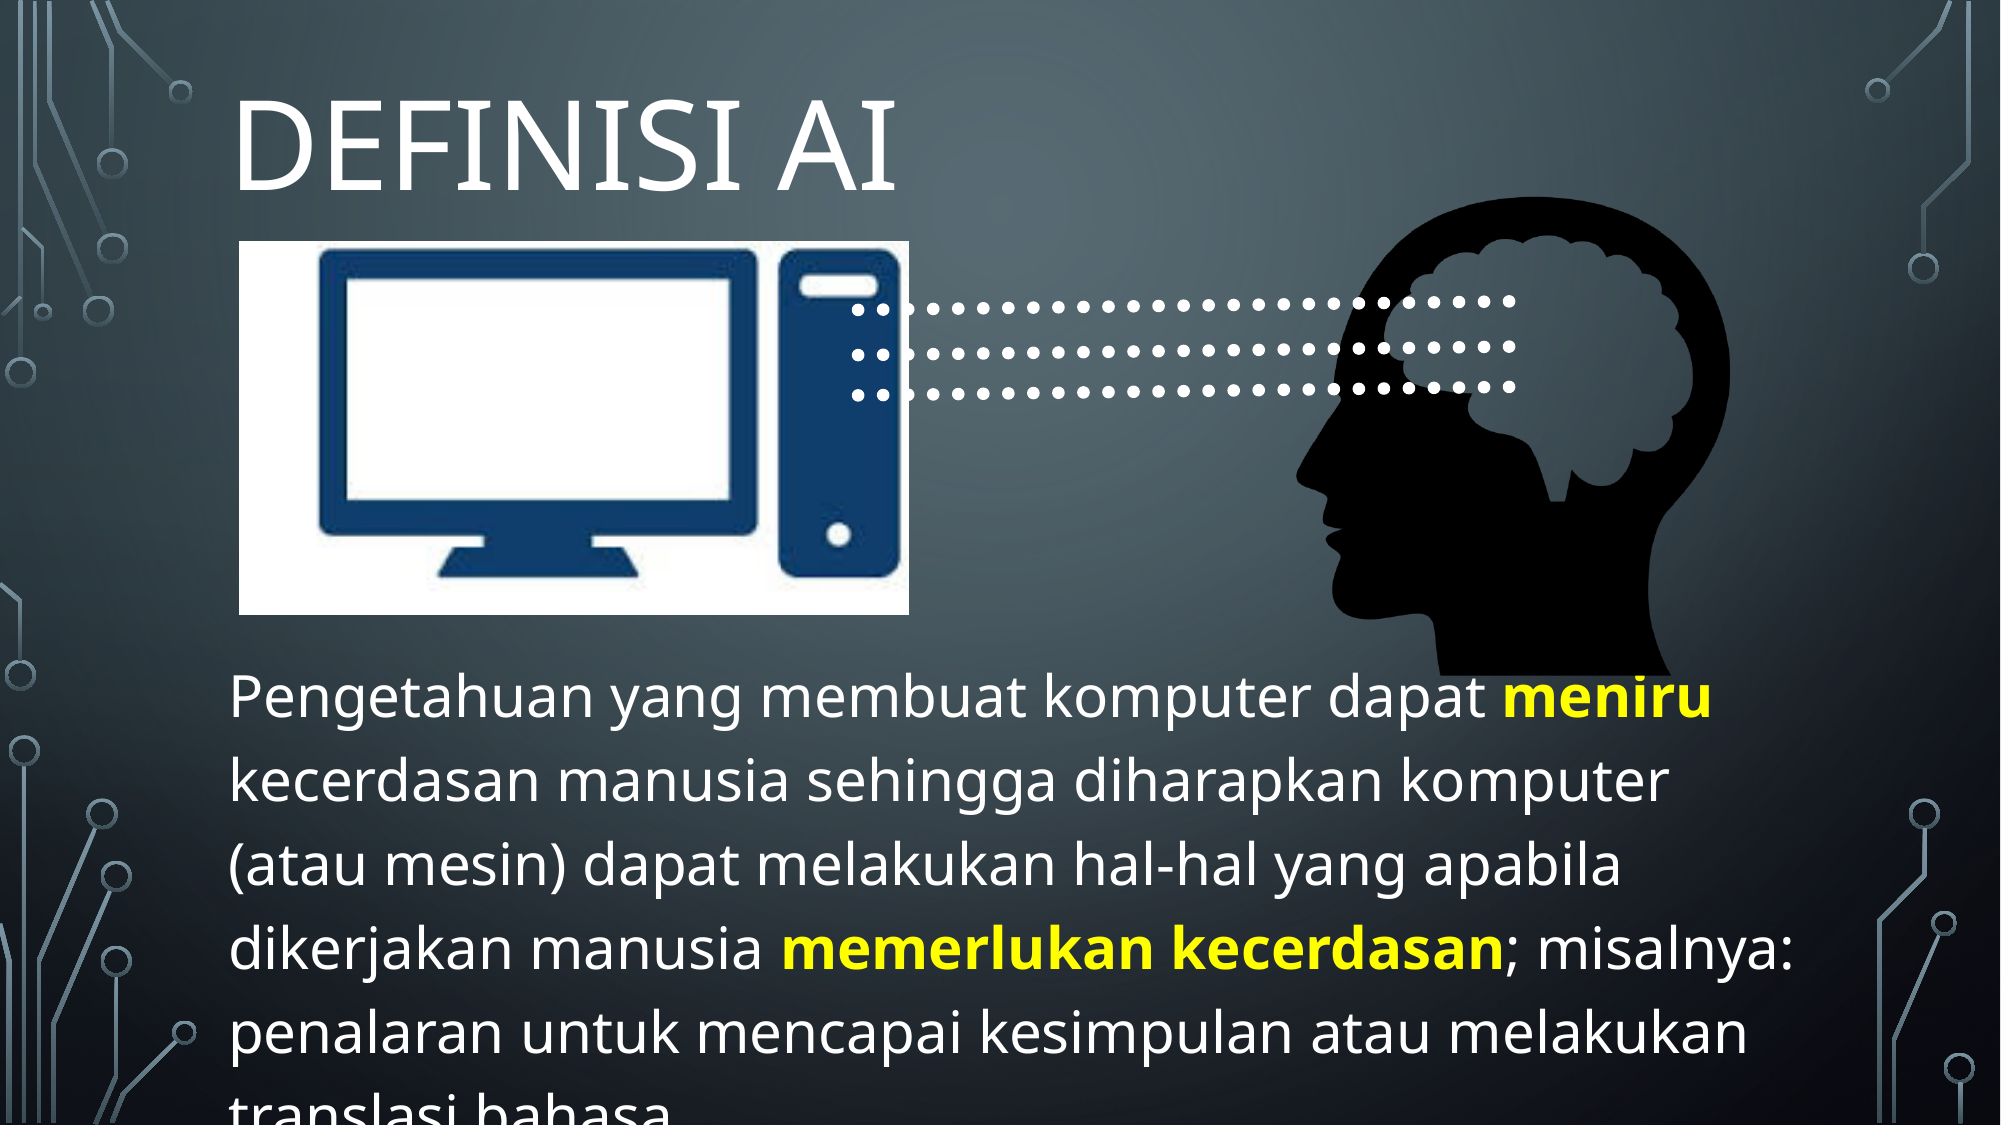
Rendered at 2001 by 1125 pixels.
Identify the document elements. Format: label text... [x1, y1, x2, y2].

picture [238, 240, 909, 615]
picture [1269, 192, 1758, 680]
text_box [857, 300, 1534, 311]
list Pengetahuan yang membuat komputer dapat meniru kecerdasan manusia sehingga diharapkan komputer (atau mesin) dapat melakukan hal-hal yang apabila dikerjakan manusia memerlukan kecerdasan; misalnya: penalaran untuk mencapai kesimpulan atau melakukan translasi bahasa. [213, 638, 1839, 1093]
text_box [857, 346, 1534, 356]
title Definisi ai [213, 65, 1839, 234]
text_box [857, 386, 1534, 396]
